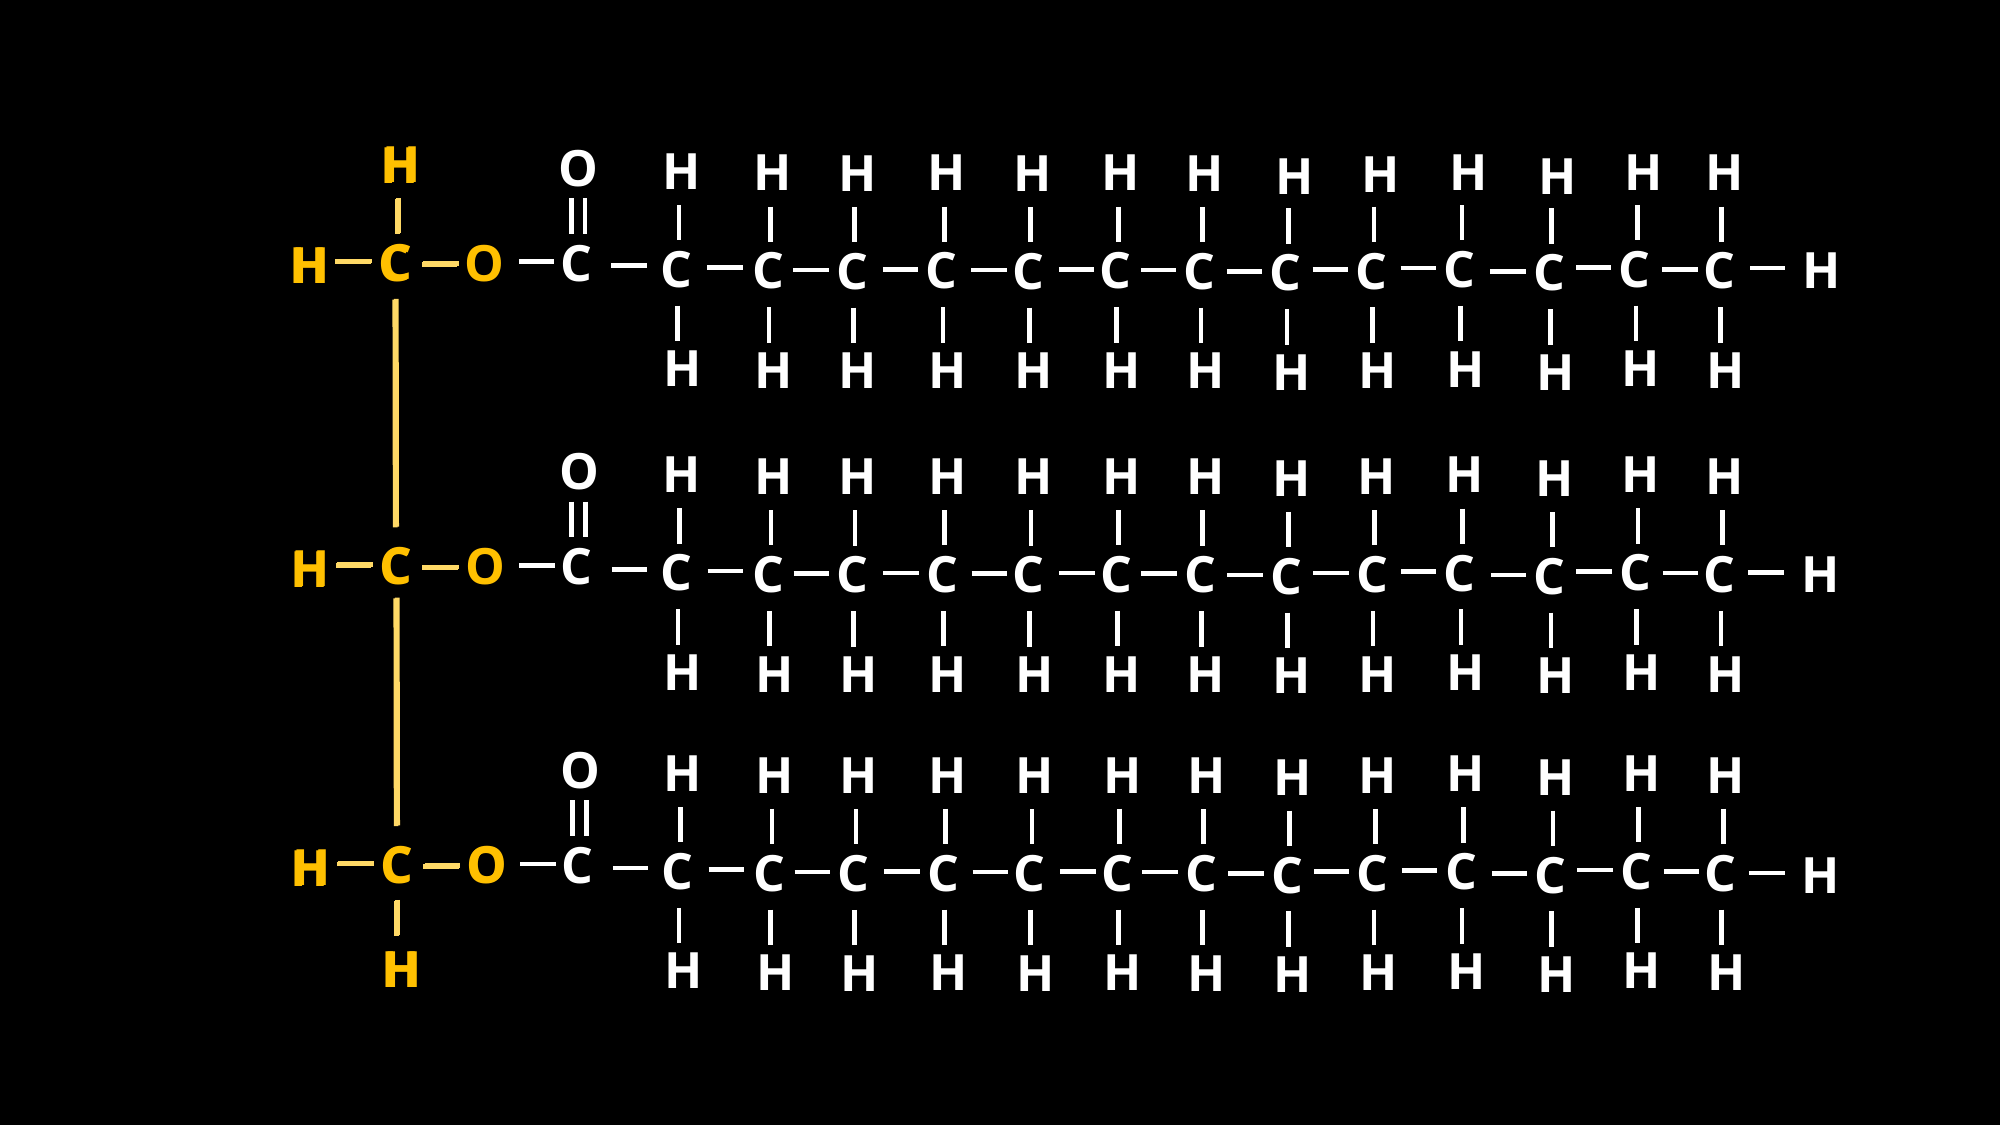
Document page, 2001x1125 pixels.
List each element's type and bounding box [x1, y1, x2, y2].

text_box [520, 731, 1844, 1011]
text_box [526, 432, 1843, 713]
text_box [274, 124, 526, 1007]
text_box [526, 129, 1845, 409]
